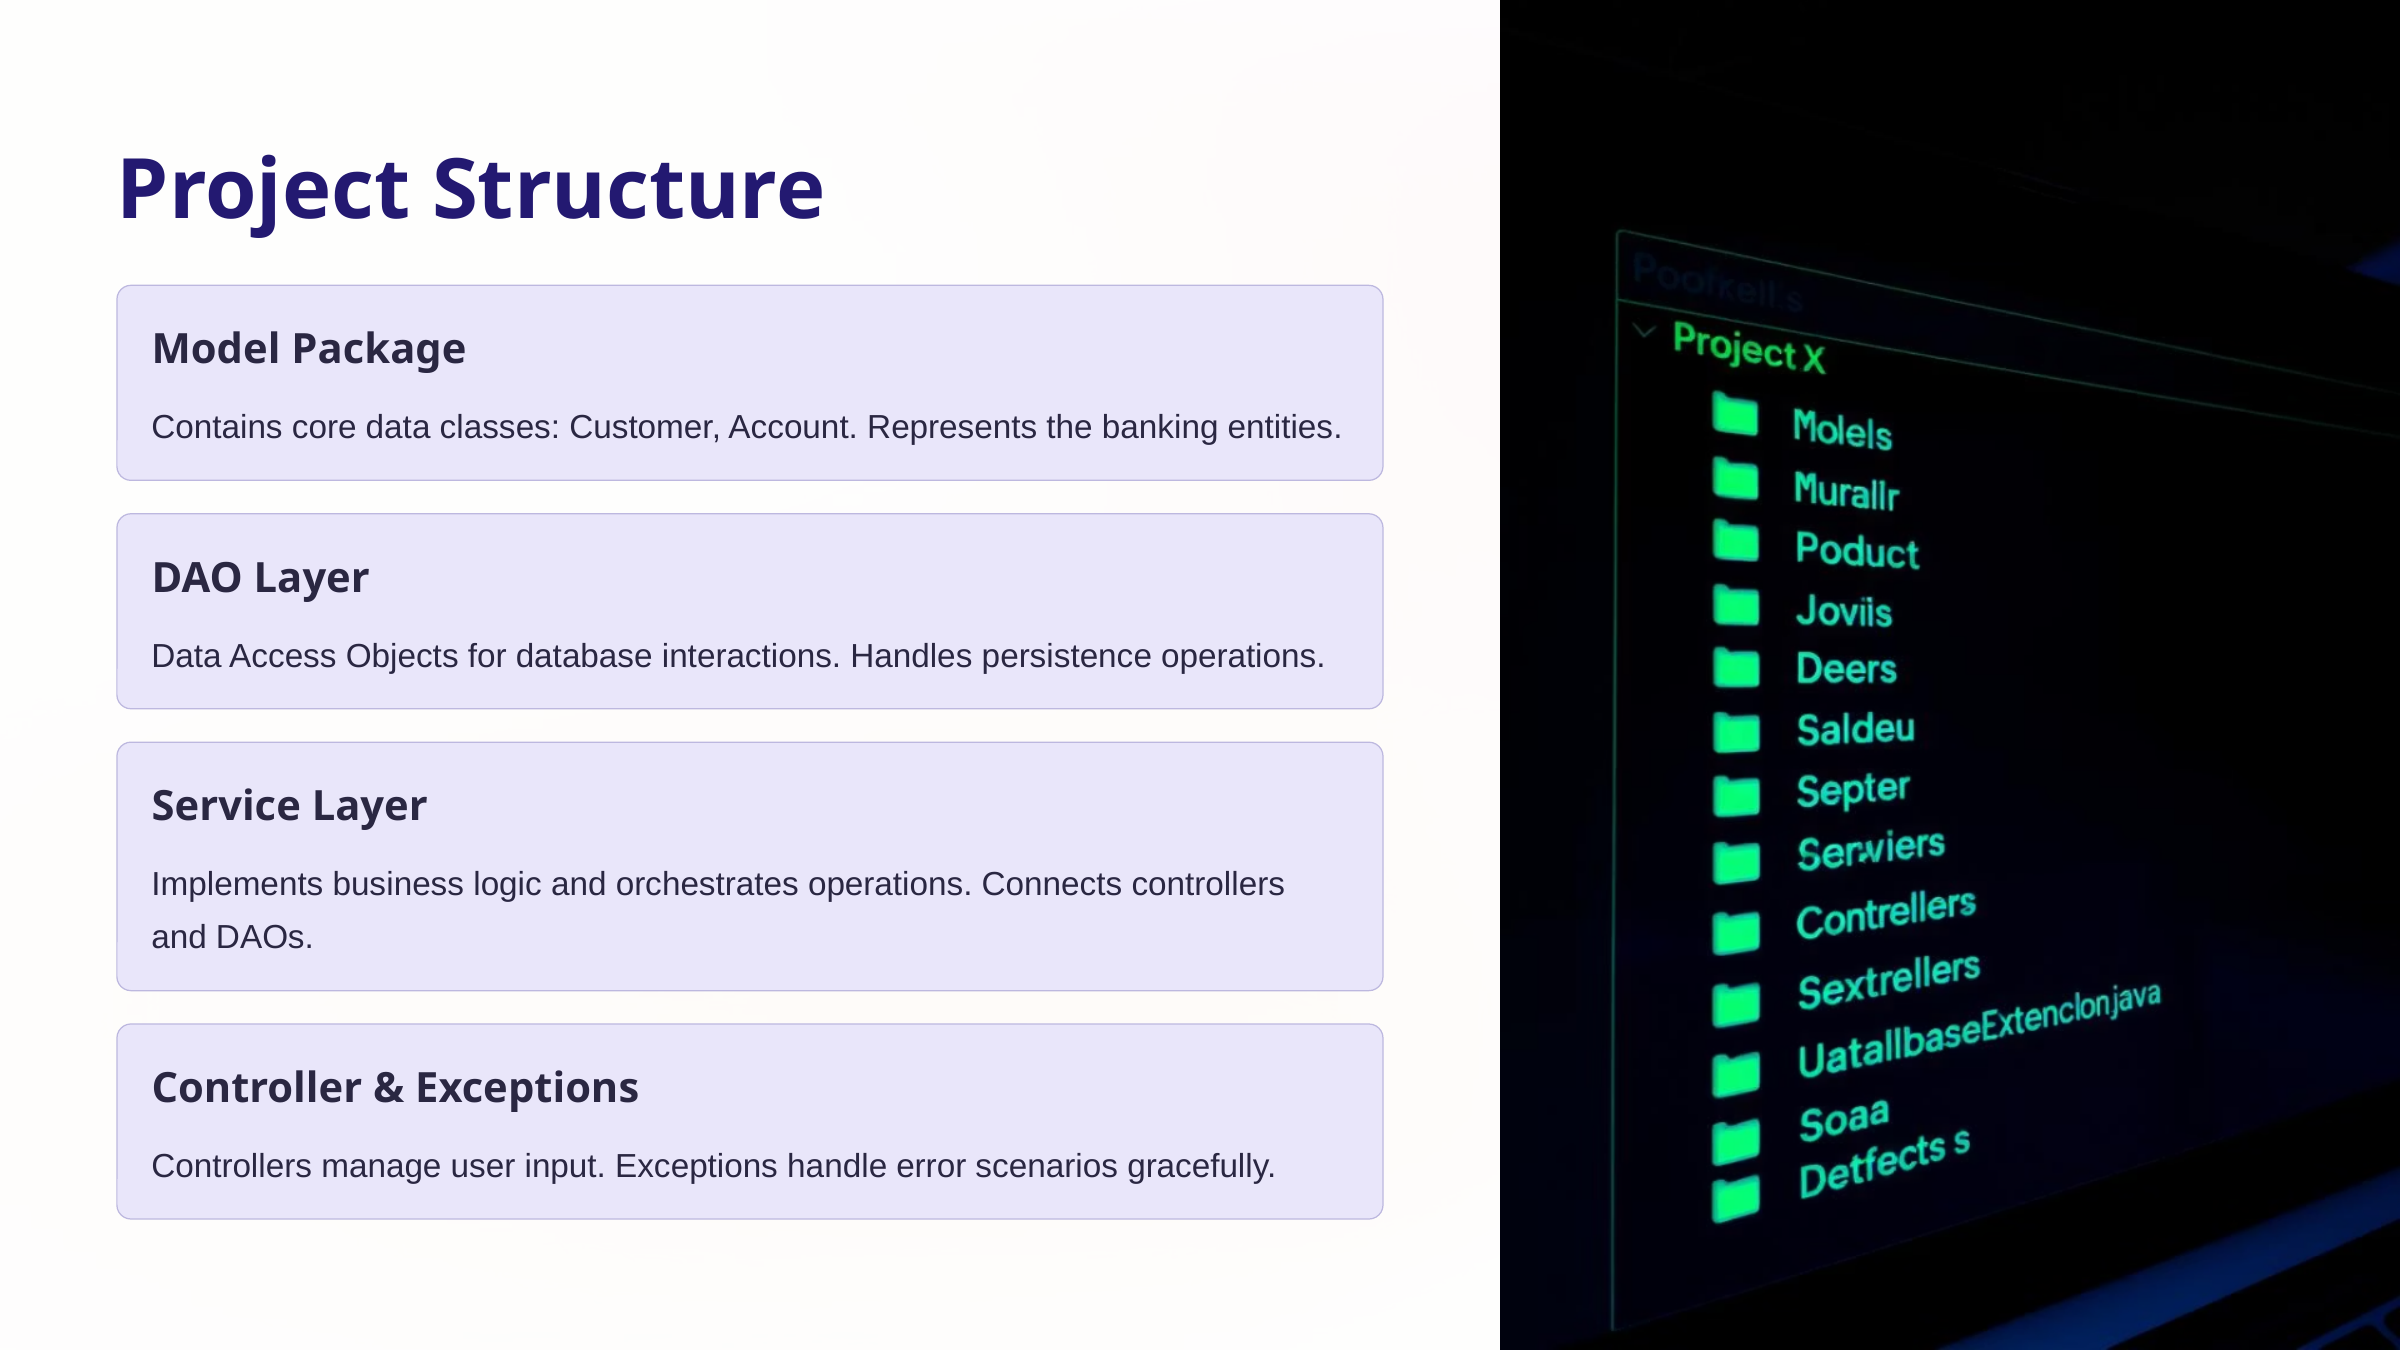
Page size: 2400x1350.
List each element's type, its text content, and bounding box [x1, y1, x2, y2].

text_box Project Structure [116, 130, 953, 236]
text_box Controller & Exceptions [151, 1058, 610, 1111]
text_box Implements business logic and orchestrates operations. Connects controllers and DAOs. [151, 849, 1349, 956]
text_box Model Package [151, 320, 570, 373]
text_box [116, 1023, 1384, 1220]
text_box [116, 742, 1384, 991]
text_box [116, 285, 1384, 481]
picture [1499, 0, 2400, 1350]
text_box Data Access Objects for database interactions. Handles persistence operations. [151, 620, 1349, 675]
text_box [116, 513, 1384, 709]
text_box Contains core data classes: Customer, Account. Represents the banking entities. [151, 392, 1349, 446]
text_box Service Layer [151, 776, 570, 829]
text_box DAO Layer [151, 548, 570, 601]
text_box Controllers manage user input. Exceptions handle error scenarios gracefully. [151, 1130, 1349, 1185]
